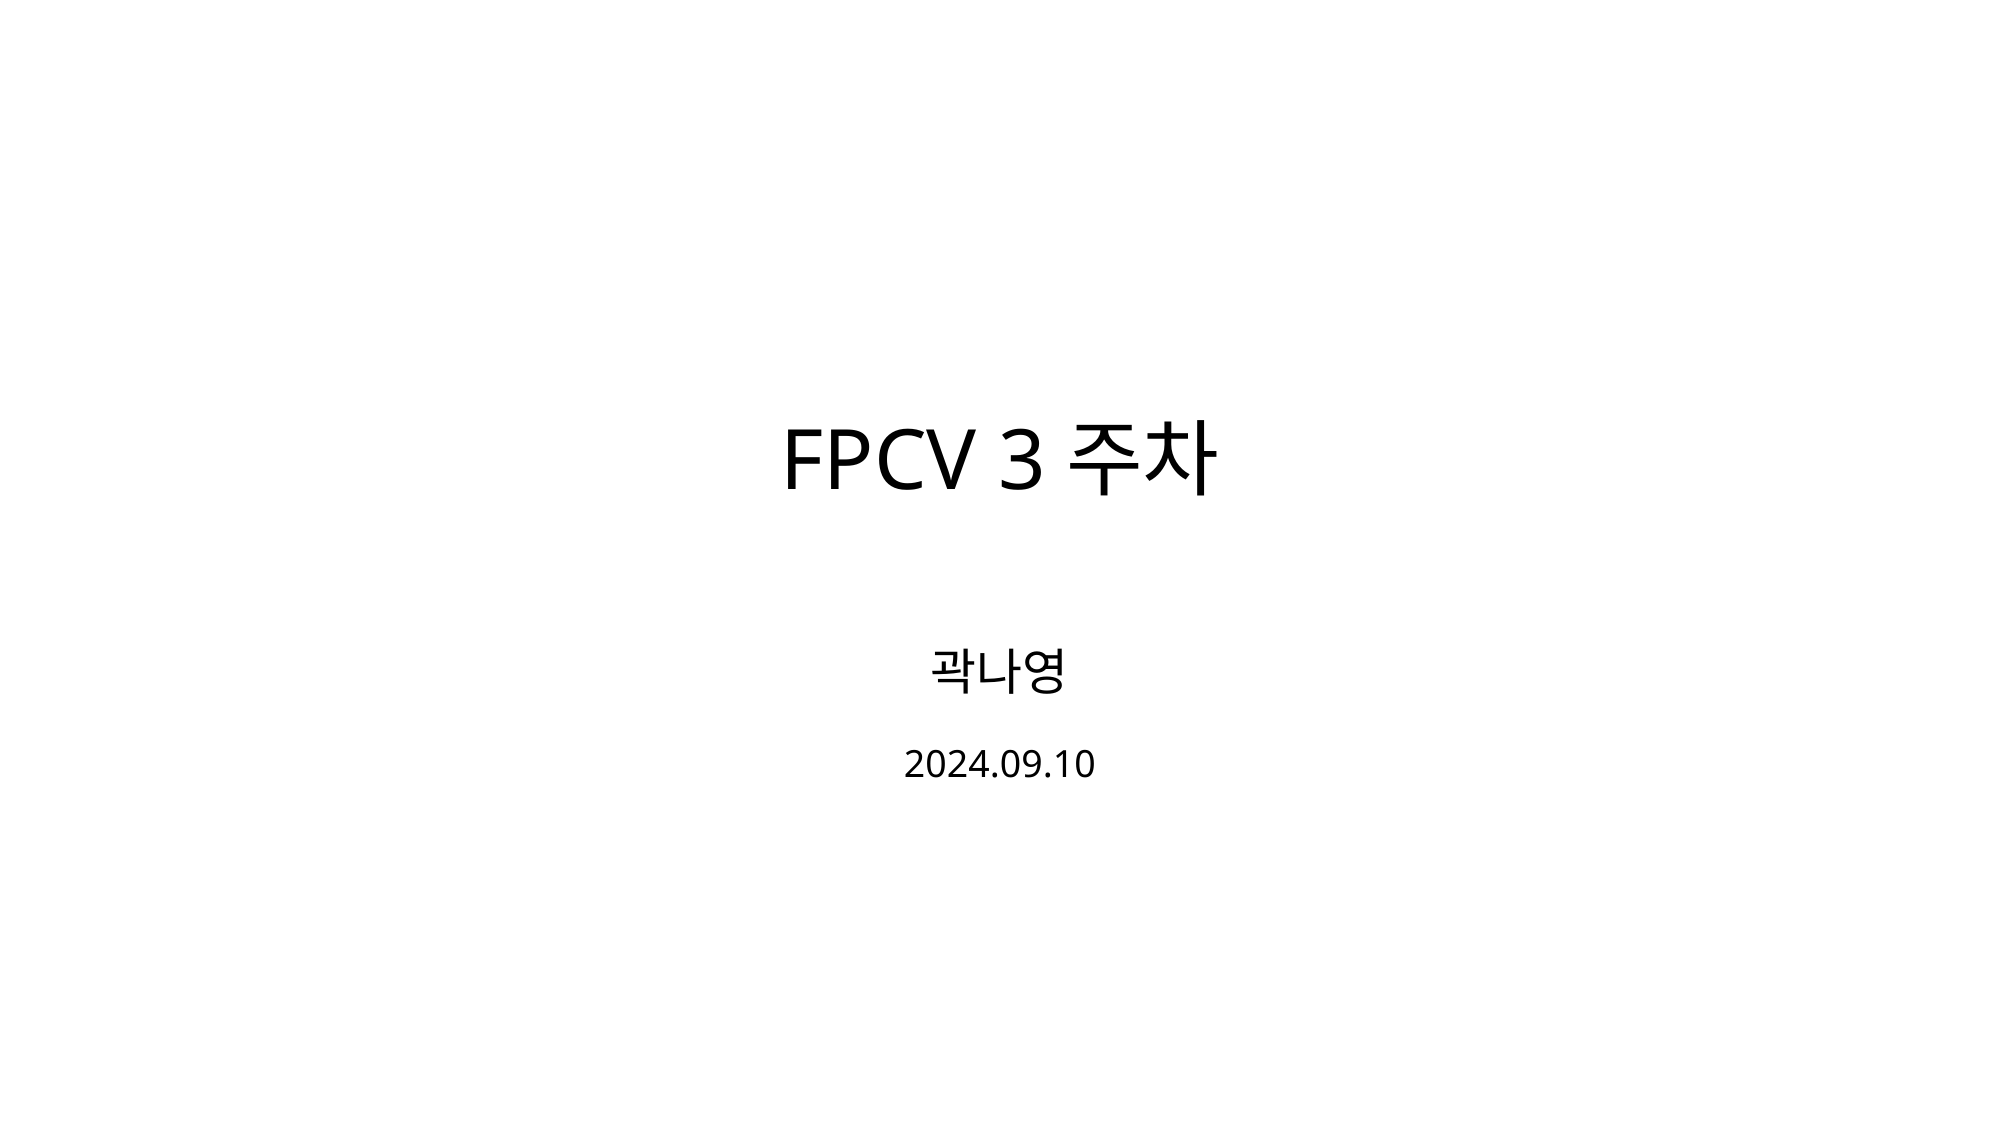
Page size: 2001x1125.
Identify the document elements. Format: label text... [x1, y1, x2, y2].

text_box FPCV 3주차 [766, 399, 1234, 514]
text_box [889, 632, 1111, 794]
